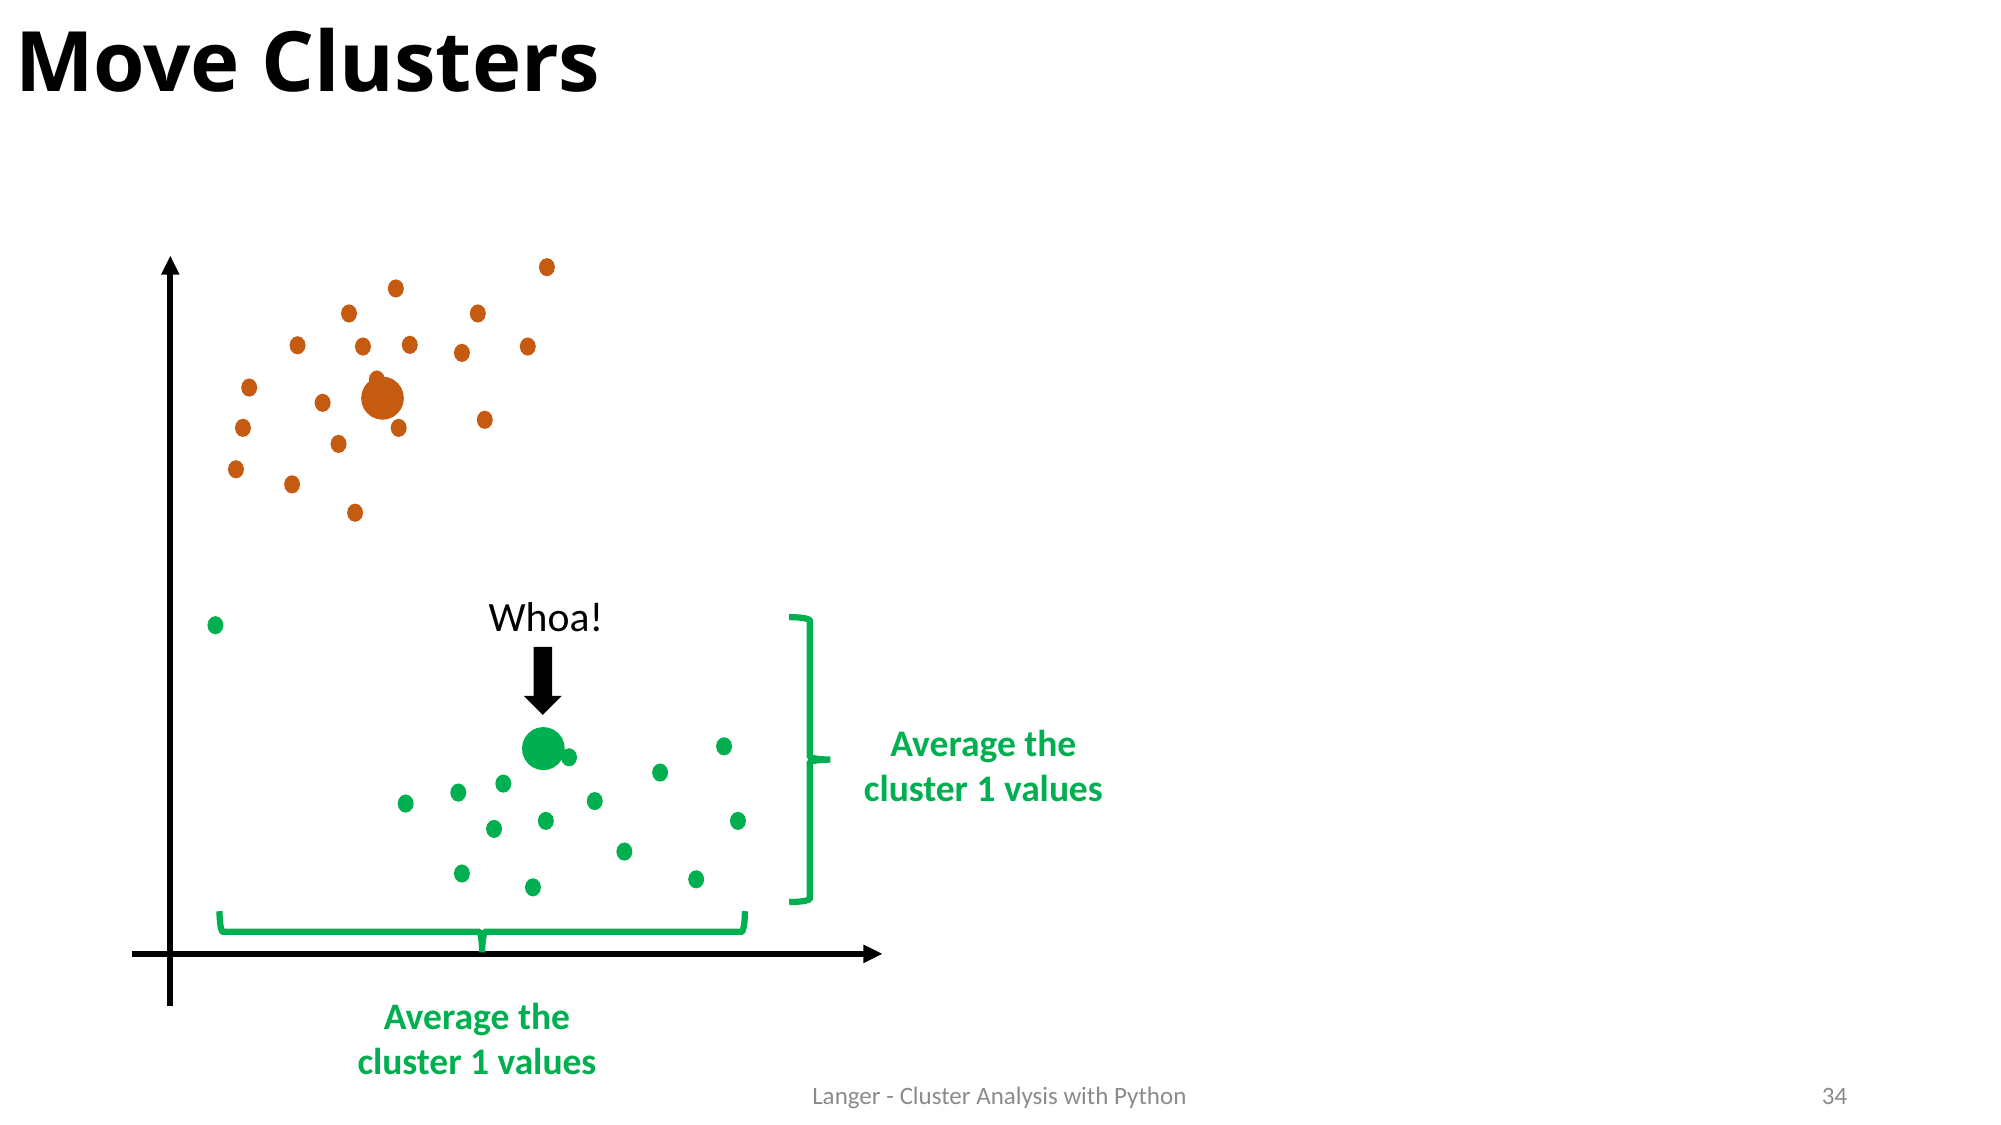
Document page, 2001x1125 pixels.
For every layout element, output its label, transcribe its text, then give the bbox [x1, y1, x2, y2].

text_box [495, 774, 512, 793]
text_box [397, 794, 414, 813]
text_box [469, 304, 486, 323]
text_box [347, 503, 364, 522]
text_box [354, 337, 371, 356]
text_box [227, 460, 245, 479]
text_box [538, 258, 555, 277]
text_box [537, 811, 554, 830]
text_box [241, 378, 258, 397]
text_box [330, 434, 347, 454]
text_box [450, 783, 467, 802]
text_box [524, 878, 542, 897]
text_box [284, 475, 301, 494]
text_box [390, 418, 407, 437]
text_box [340, 304, 358, 323]
text_box [522, 727, 565, 771]
text_box [519, 337, 536, 356]
text_box [688, 870, 705, 889]
text_box [218, 911, 746, 953]
footer Langer - Cluster Analysis with Python [662, 1064, 1338, 1125]
text_box Whoa! [453, 582, 639, 648]
text_box [289, 336, 306, 355]
text_box [523, 648, 562, 715]
text_box [453, 864, 470, 883]
text_box [314, 393, 331, 412]
text_box [789, 616, 831, 903]
text_box [586, 791, 603, 811]
text_box [476, 410, 493, 429]
text_box [729, 811, 746, 830]
text_box [652, 763, 669, 782]
text_box [561, 748, 578, 767]
text_box [716, 737, 733, 756]
text_box Average the cluster 1 values [336, 985, 618, 1090]
text_box [486, 819, 503, 839]
text_box [401, 335, 418, 354]
slide_number 34 [1412, 1064, 1863, 1125]
text_box [234, 418, 251, 437]
text_box [368, 370, 385, 381]
text_box [207, 616, 224, 635]
text_box [453, 343, 470, 362]
text_box [361, 376, 404, 420]
text_box Average the cluster 1 values [845, 711, 1122, 817]
title Move Clusters [0, 3, 1597, 128]
text_box [387, 279, 404, 298]
text_box [616, 842, 633, 861]
